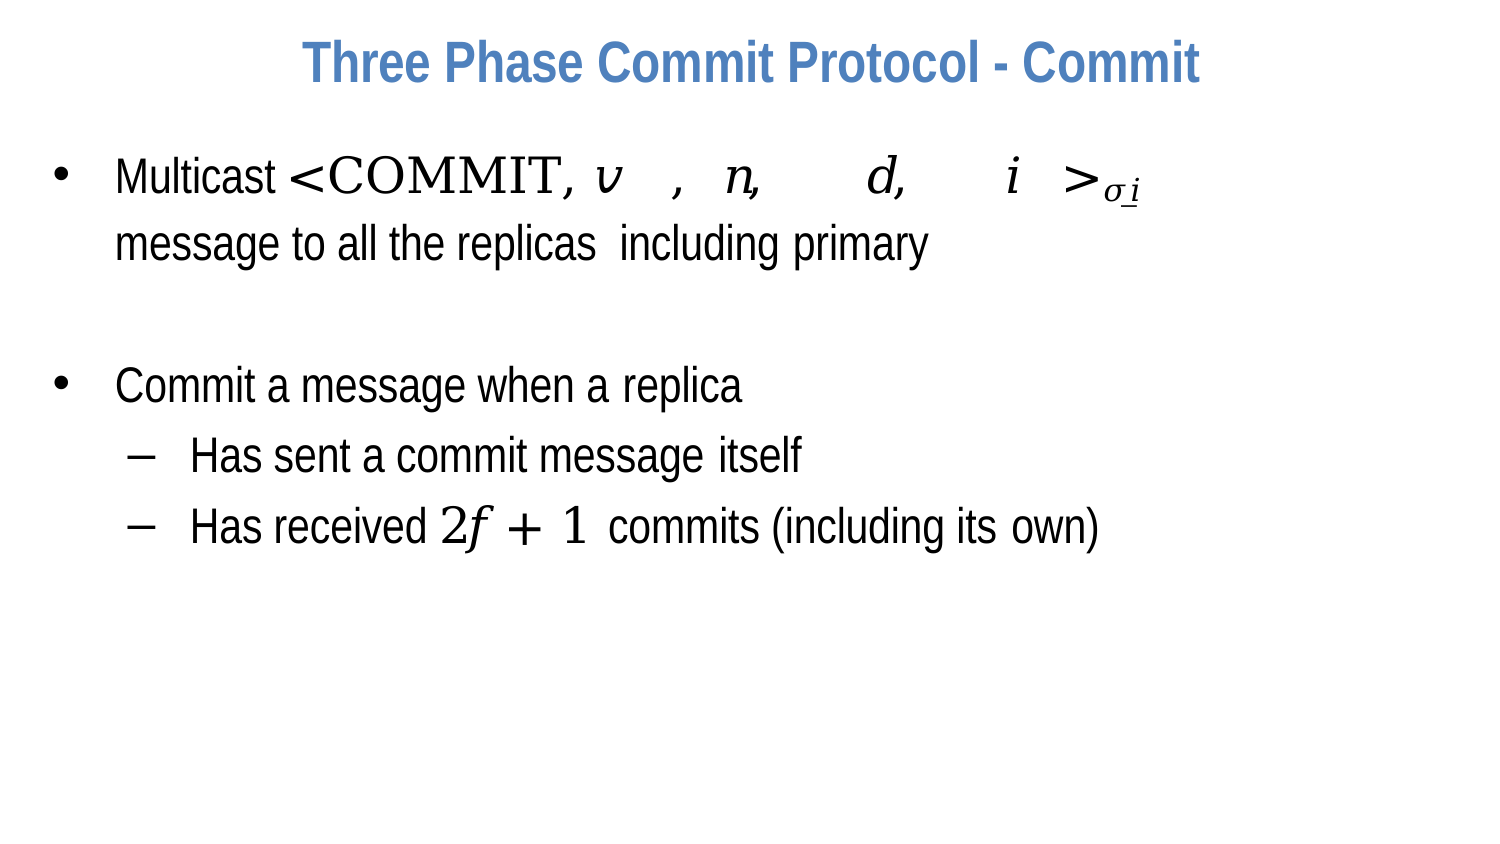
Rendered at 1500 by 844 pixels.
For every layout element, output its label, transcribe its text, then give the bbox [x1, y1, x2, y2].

title Three Phase Commit Protocol - Commit [300, 21, 1207, 165]
text_box Multicast <COMMIT, 𝑣 , 𝑛, 𝑑, 𝑖 >𝜎_𝑖 message to all the replicas including primary Commit a message when a replica Has sent a commit message itself Has received 2𝑓 + 1 commits (including its own) [42, 143, 1335, 554]
